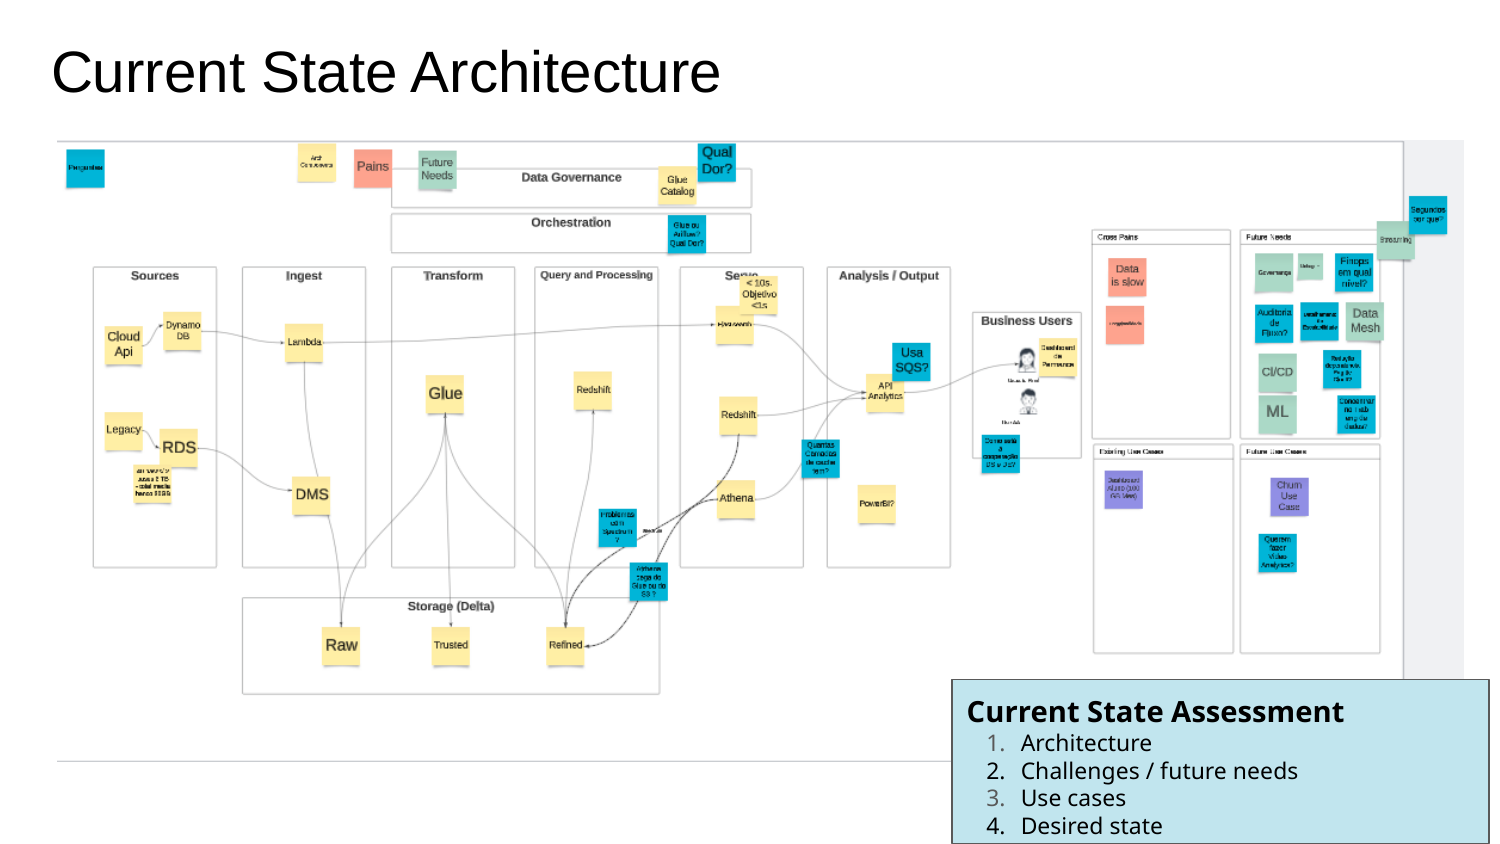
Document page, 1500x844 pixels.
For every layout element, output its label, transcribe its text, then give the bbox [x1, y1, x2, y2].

picture [57, 140, 1464, 762]
title Current State Architecture [51, 27, 1449, 122]
text_box Current State Assessment Architecture Challenges / future needs Use cases Desired state [952, 679, 1489, 844]
